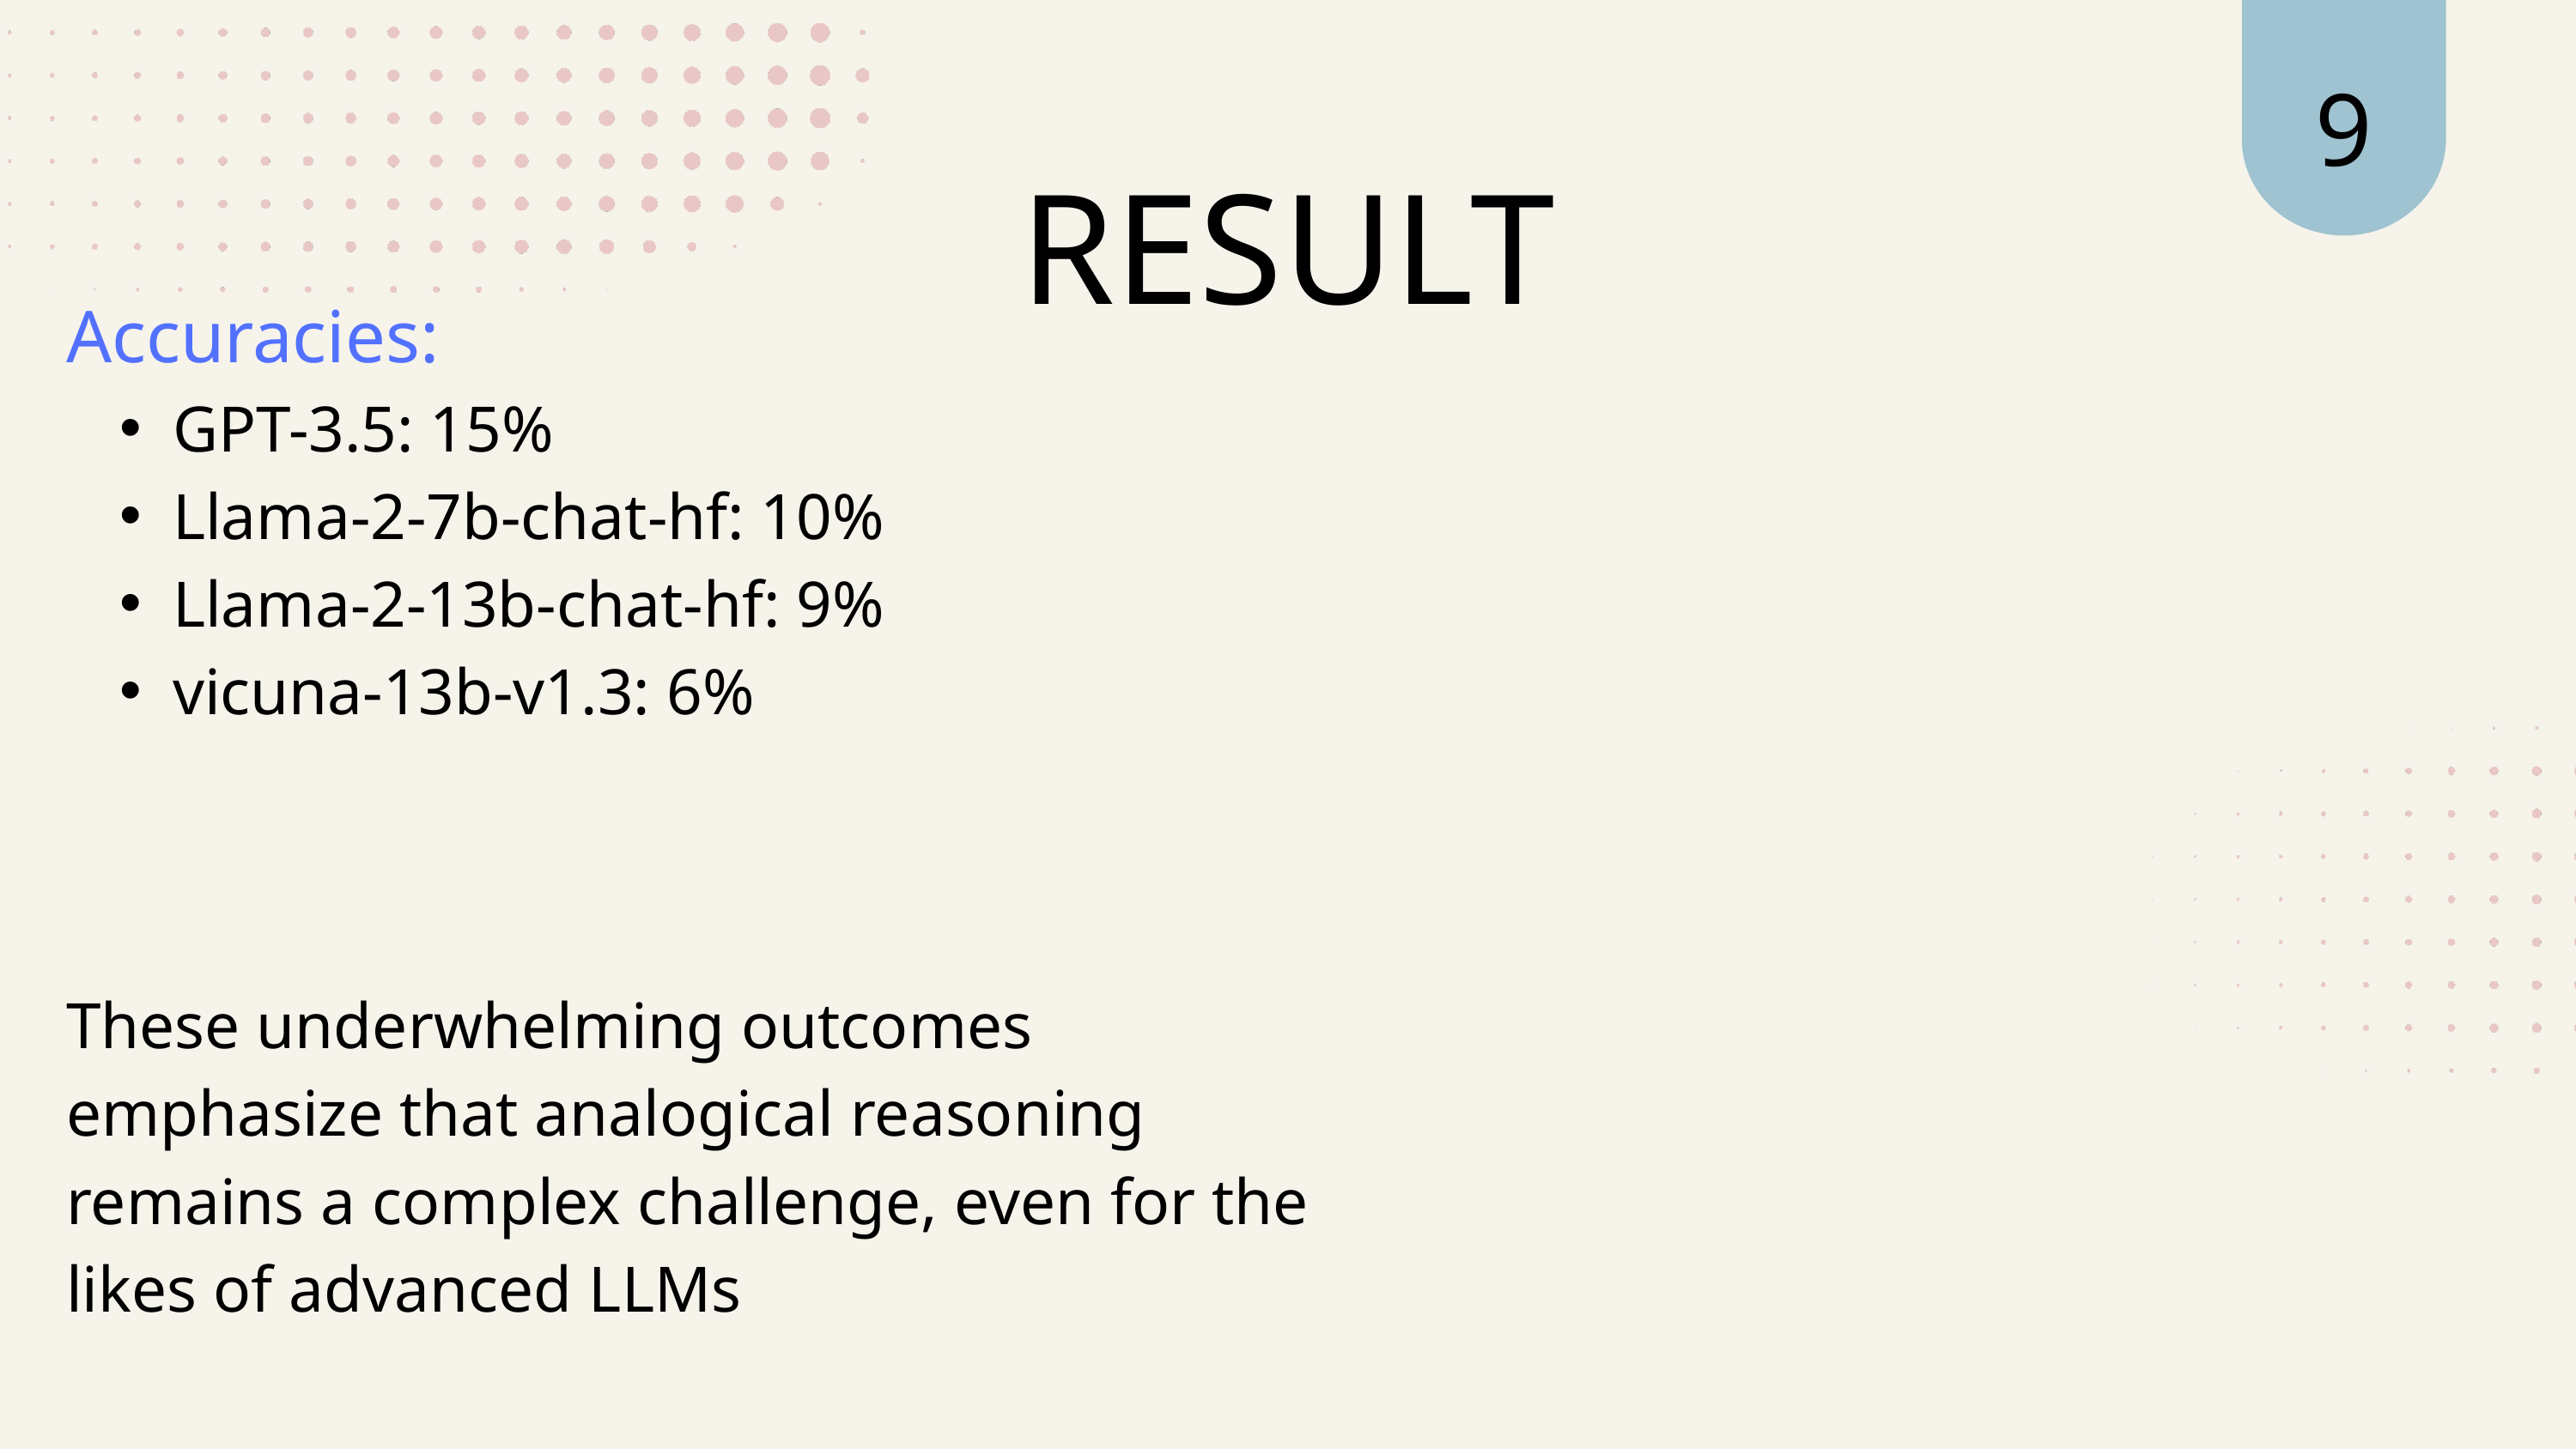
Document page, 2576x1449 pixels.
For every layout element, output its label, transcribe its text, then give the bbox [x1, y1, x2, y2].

text_box Accuracies: GPT-3.5: 15% Llama-2-7b-chat-hf: 10% Llama-2-13b-chat-hf: 9% vicuna-13b-v1.3: 6% [66, 276, 933, 823]
text_box ﻿RESULT [870, 122, 2403, 336]
text_box [0, 0, 870, 293]
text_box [1496, 331, 2302, 1134]
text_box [2233, 0, 2455, 236]
text_box [2306, 724, 2576, 1074]
text_box These underwhelming outcomes emphasize that analogical reasoning remains a complex challenge, even for the likes of advanced LLMs [66, 973, 1314, 1325]
